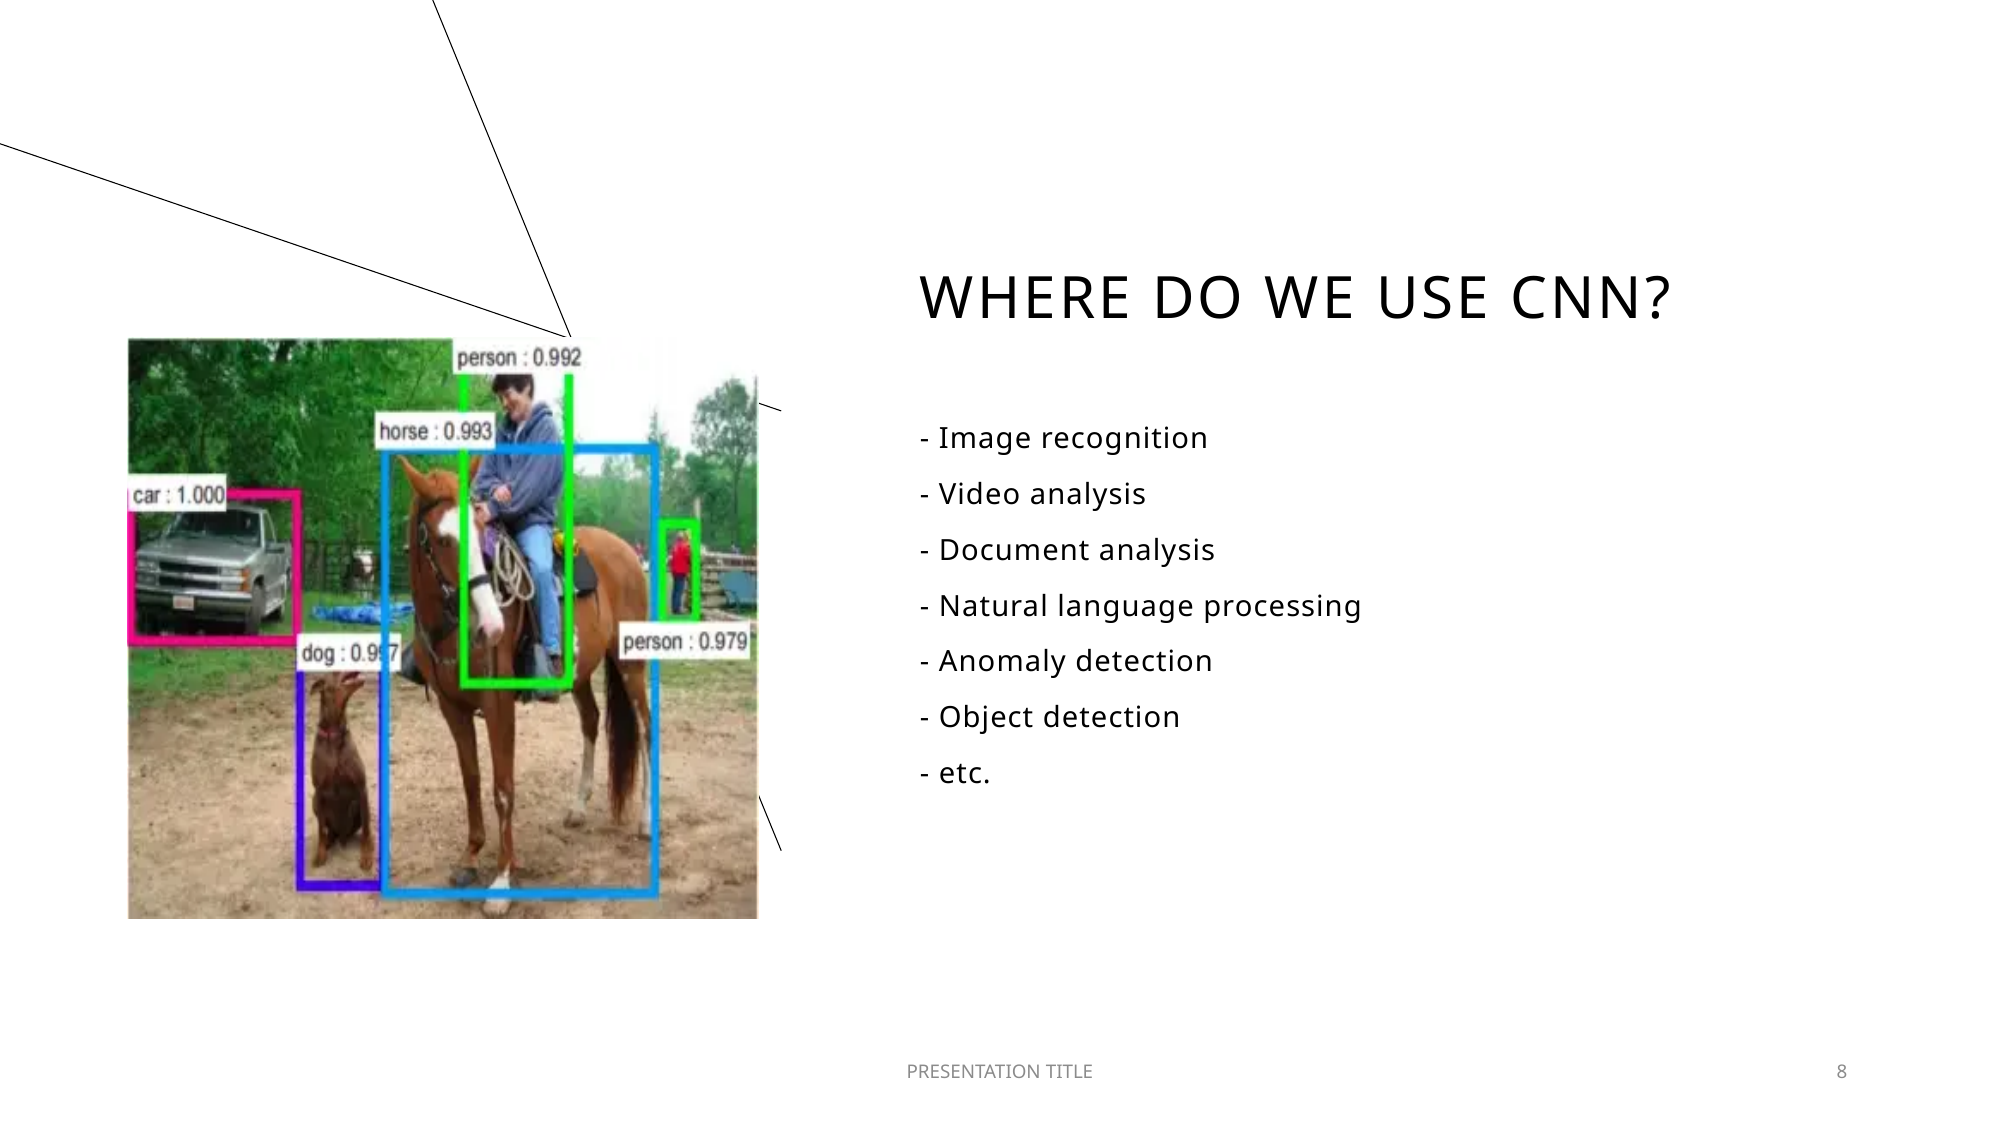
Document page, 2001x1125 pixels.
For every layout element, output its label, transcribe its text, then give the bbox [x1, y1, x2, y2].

title Where do we use CNN? [904, 141, 1744, 339]
picture [127, 337, 759, 919]
list - Image recognition - Video analysis - Document analysis - Natural language processing - Anomaly detection - Object detection - etc. [904, 411, 1744, 1032]
slide_number 8 [1412, 1042, 1863, 1103]
footer PRESENTATION TITLE [662, 1042, 1338, 1103]
